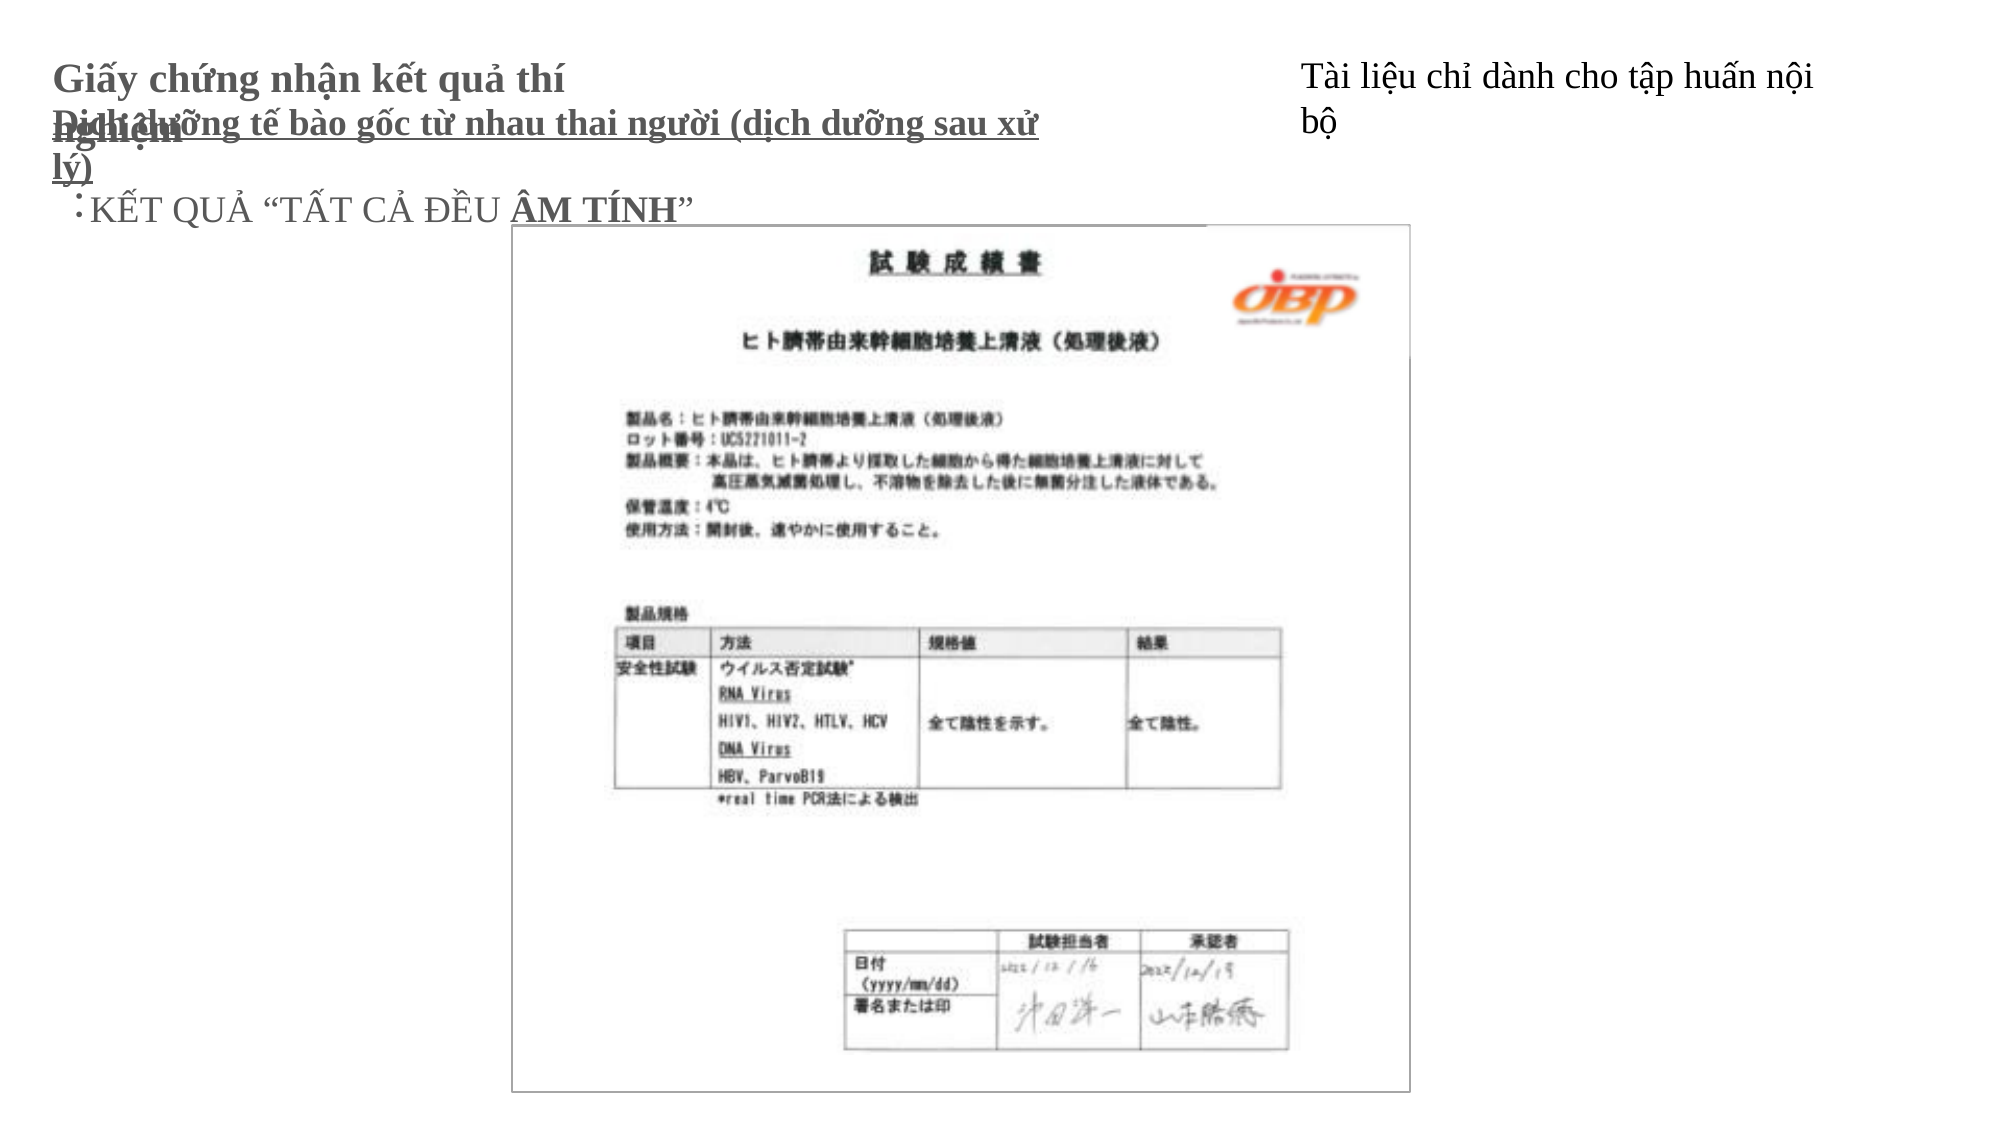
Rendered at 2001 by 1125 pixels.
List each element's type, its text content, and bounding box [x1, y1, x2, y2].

picture [604, 224, 1411, 1055]
text_box Dịch dưỡng tế bào gốc từ nhau thai người (dịch dưỡng sau xử lý) ︓KẾT QUẢ “TẤT CẢ ĐỀU ÂM TÍNH” [50, 97, 1087, 231]
title Giấy chứng nhận kết quả thí nghiệm [50, 231, 705, 239]
text_box Tài liệu chỉ dành cho tập huấn nội bộ [1298, 48, 1860, 141]
title Giấy chứng nhận kết quả thí nghiệm [50, 48, 705, 97]
